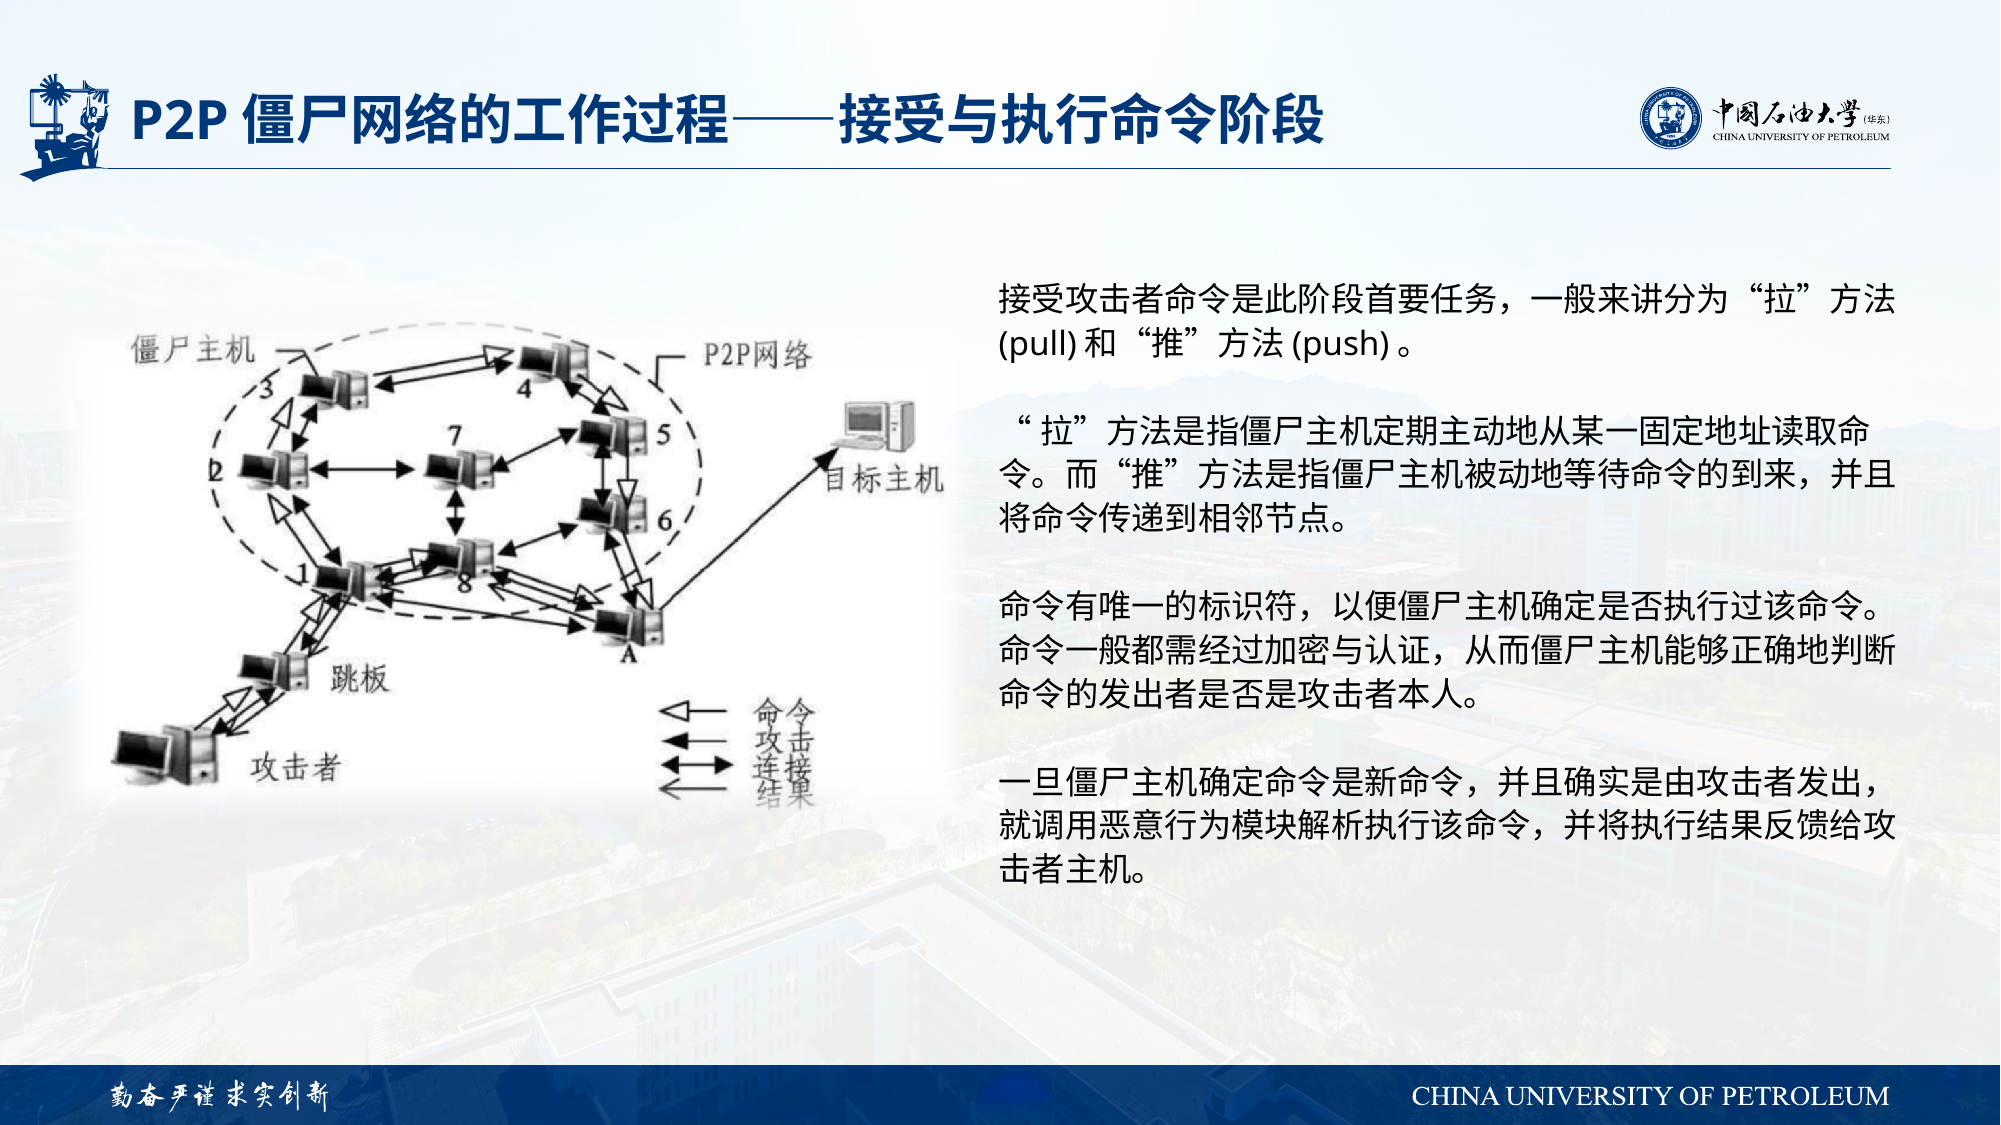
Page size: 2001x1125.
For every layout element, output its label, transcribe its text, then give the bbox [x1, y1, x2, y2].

picture [45, 309, 985, 828]
text_box 接受攻击者命令是此阶段首要任务，一般来讲分为“拉”方法(pull)和“推”方法(push)。 “拉”方法是指僵尸主机定期主动地从某一固定地址读取命令。而“推”方法是指僵尸主机被动地等待命令的到来，并且将命令传递到相邻节点。 命令有唯一的标识符，以便僵尸主机确定是否执行过该命令。命令一般都需经过加密与认证，从而僵尸主机能够正确地判断命令的发出者是否是攻击者本人。 一旦僵尸主机确定命令是新命令，并且确实是由攻击者发出，就调用恶意行为模块解析执行该命令，并将执行结果反馈给攻击者主机。 [983, 266, 1914, 896]
title P2P僵尸网络的工作过程——接受与执行命令阶段 [129, 94, 1514, 151]
